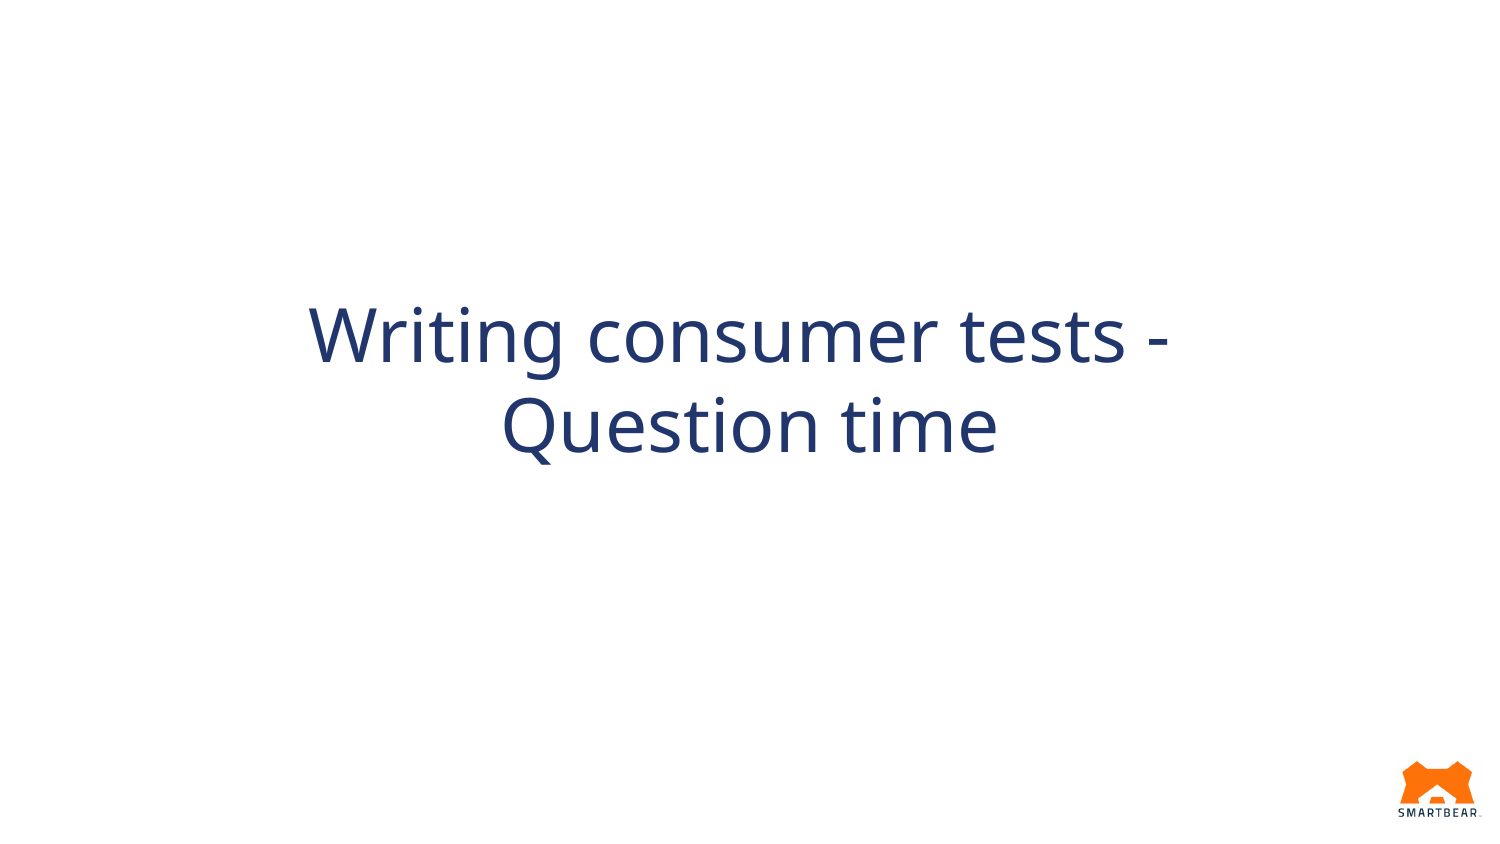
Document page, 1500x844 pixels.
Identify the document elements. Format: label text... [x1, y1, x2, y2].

title Writing consumer tests - Question time [50, 264, 1450, 492]
picture [1398, 761, 1482, 817]
